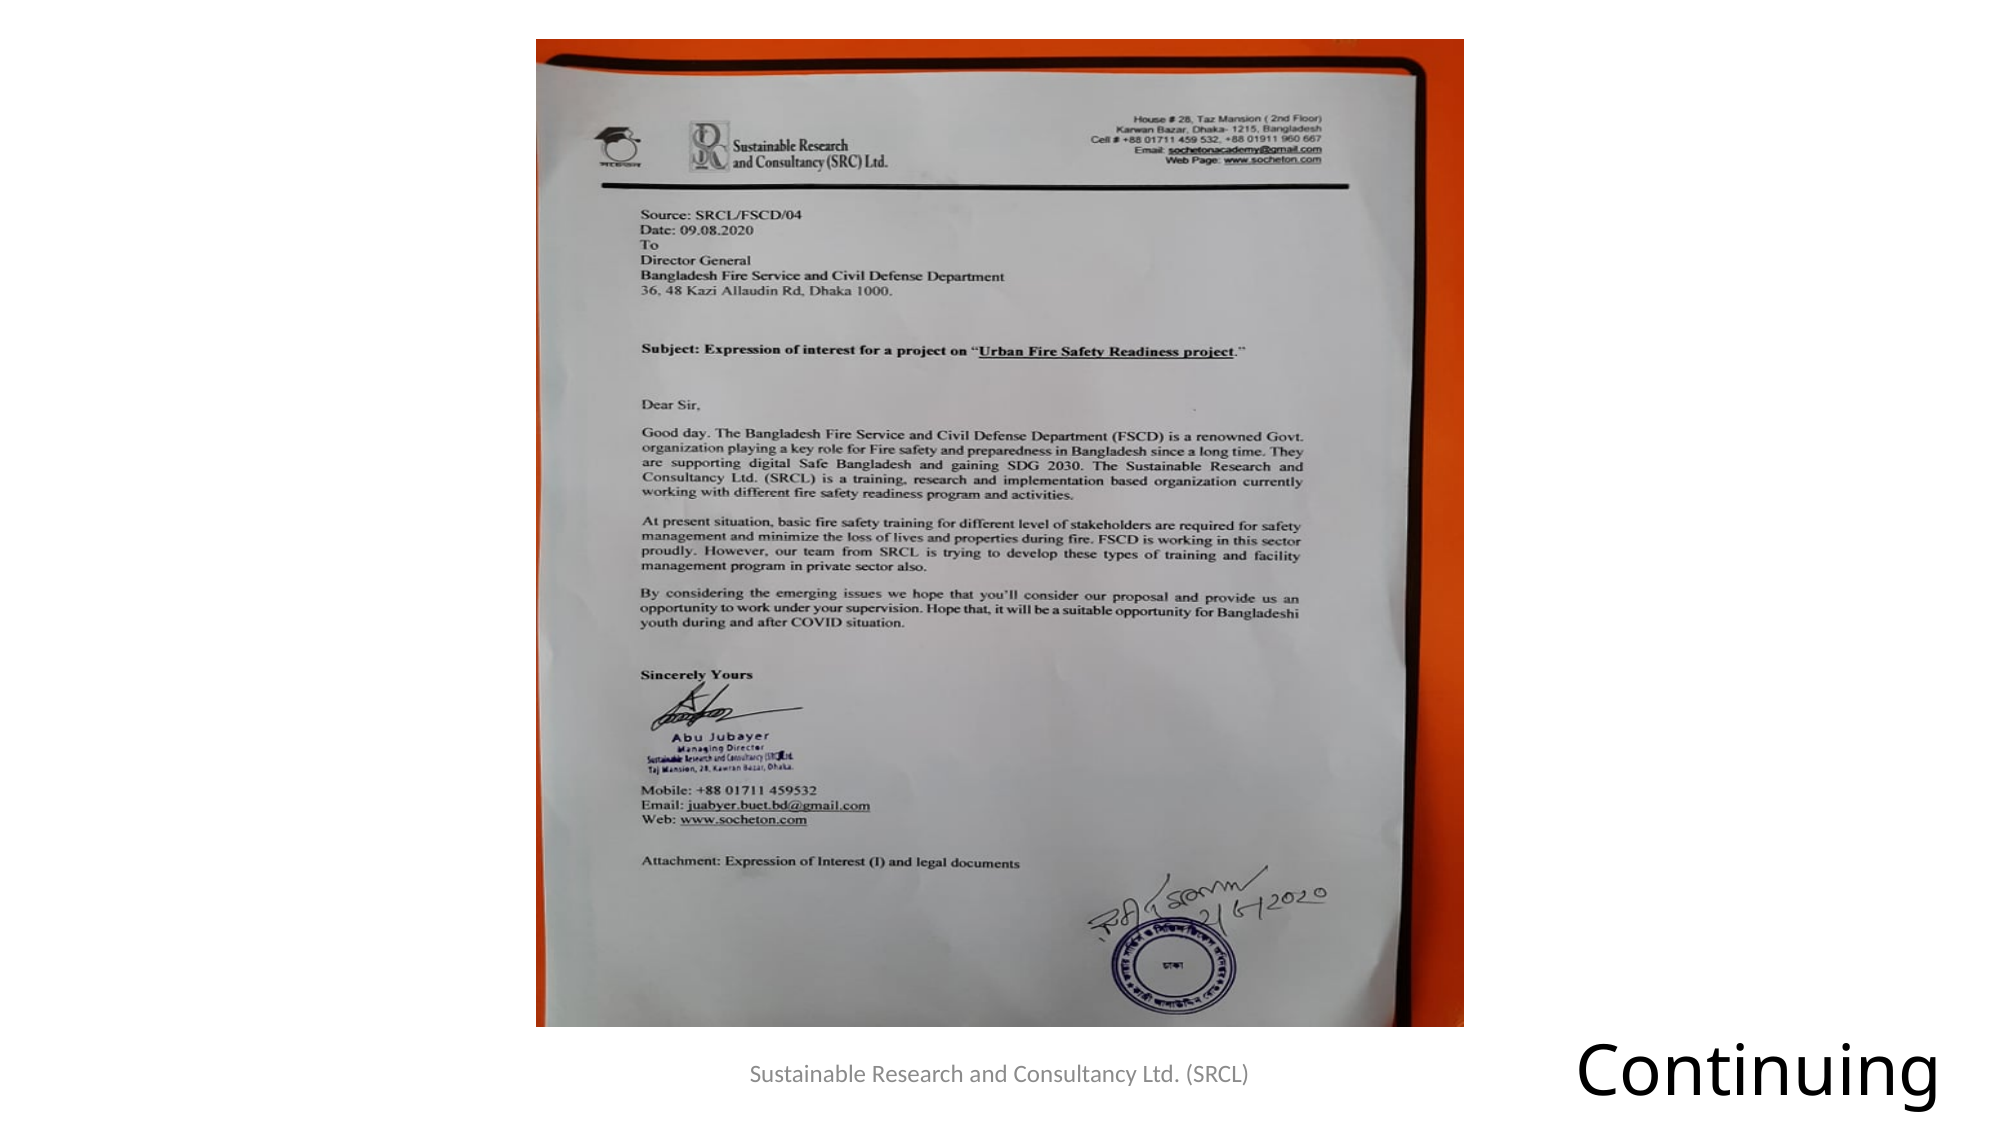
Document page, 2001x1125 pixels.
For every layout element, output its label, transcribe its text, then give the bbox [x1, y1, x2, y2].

footer Sustainable Research and Consultancy Ltd. (SRCL) [662, 1042, 1338, 1103]
title Continuing [1560, 1026, 2000, 1119]
picture [536, 39, 1464, 1027]
